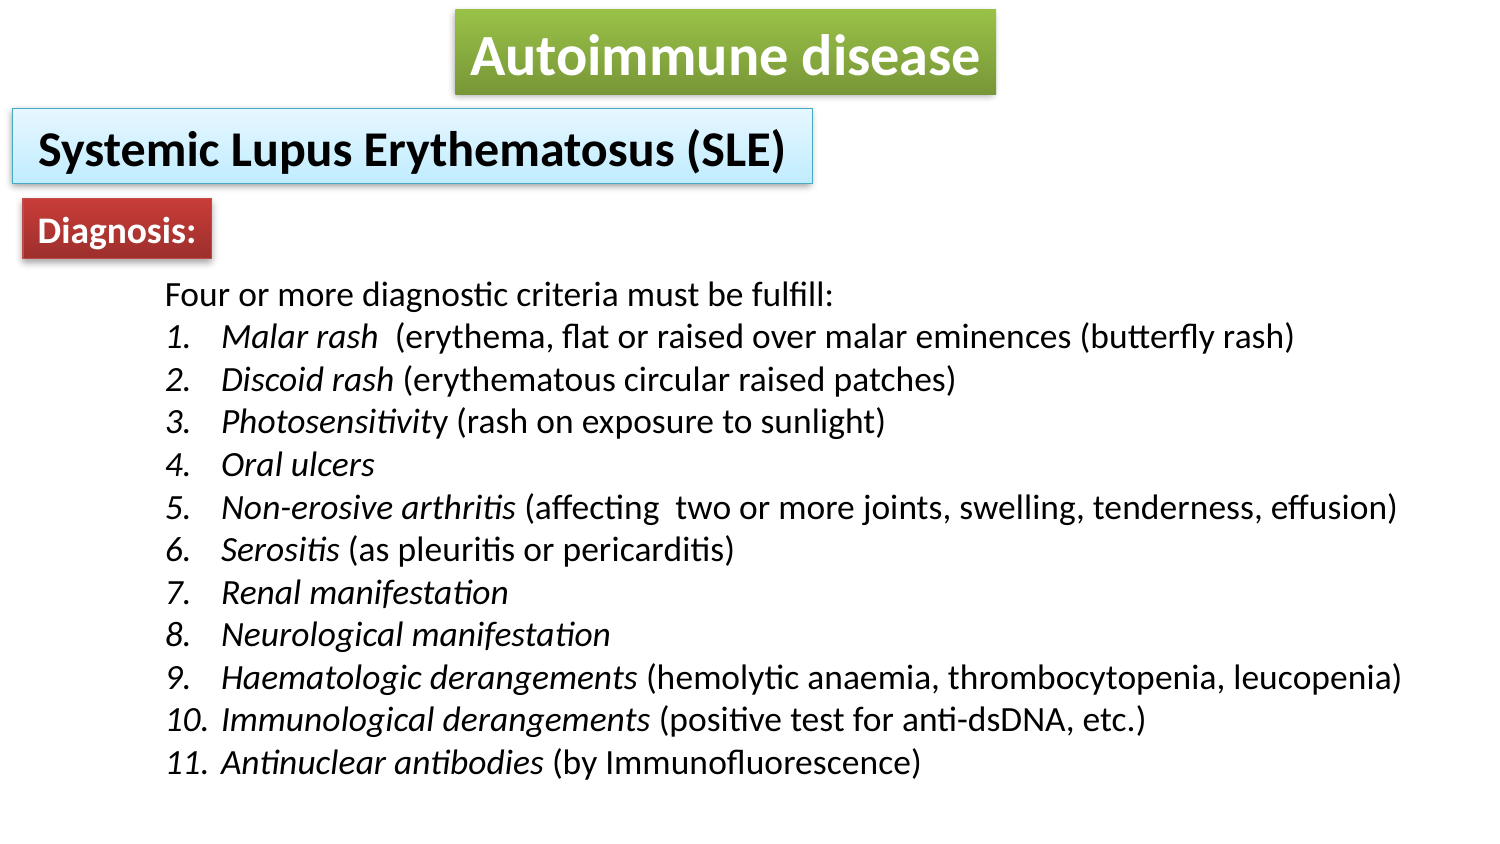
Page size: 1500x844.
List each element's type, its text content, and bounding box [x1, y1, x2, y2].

text_box Systemic Lupus Erythematosus (SLE) [12, 108, 813, 184]
text_box Four or more diagnostic criteria must be fulfill: Malar rash (erythema, flat or raised over malar eminences (butterfly rash) Discoid rash (erythematous circular raised patches) Photosensitivity (rash on exposure to sunlight) Oral ulcers Non-erosive arthritis (affecting two or more joints, swelling, tenderness, effusion) Serositis (as pleuritis or pericarditis) Renal manifestation Neurological manifestation Haematologic derangements (hemolytic anaemia, thrombocytopenia, leucopenia) Immunological derangements (positive test for anti-dsDNA, etc.) Antinuclear antibodies (by Immunofluorescence) [150, 263, 1456, 789]
text_box Diagnosis: [22, 198, 212, 259]
text_box Autoimmune disease [455, 9, 997, 95]
